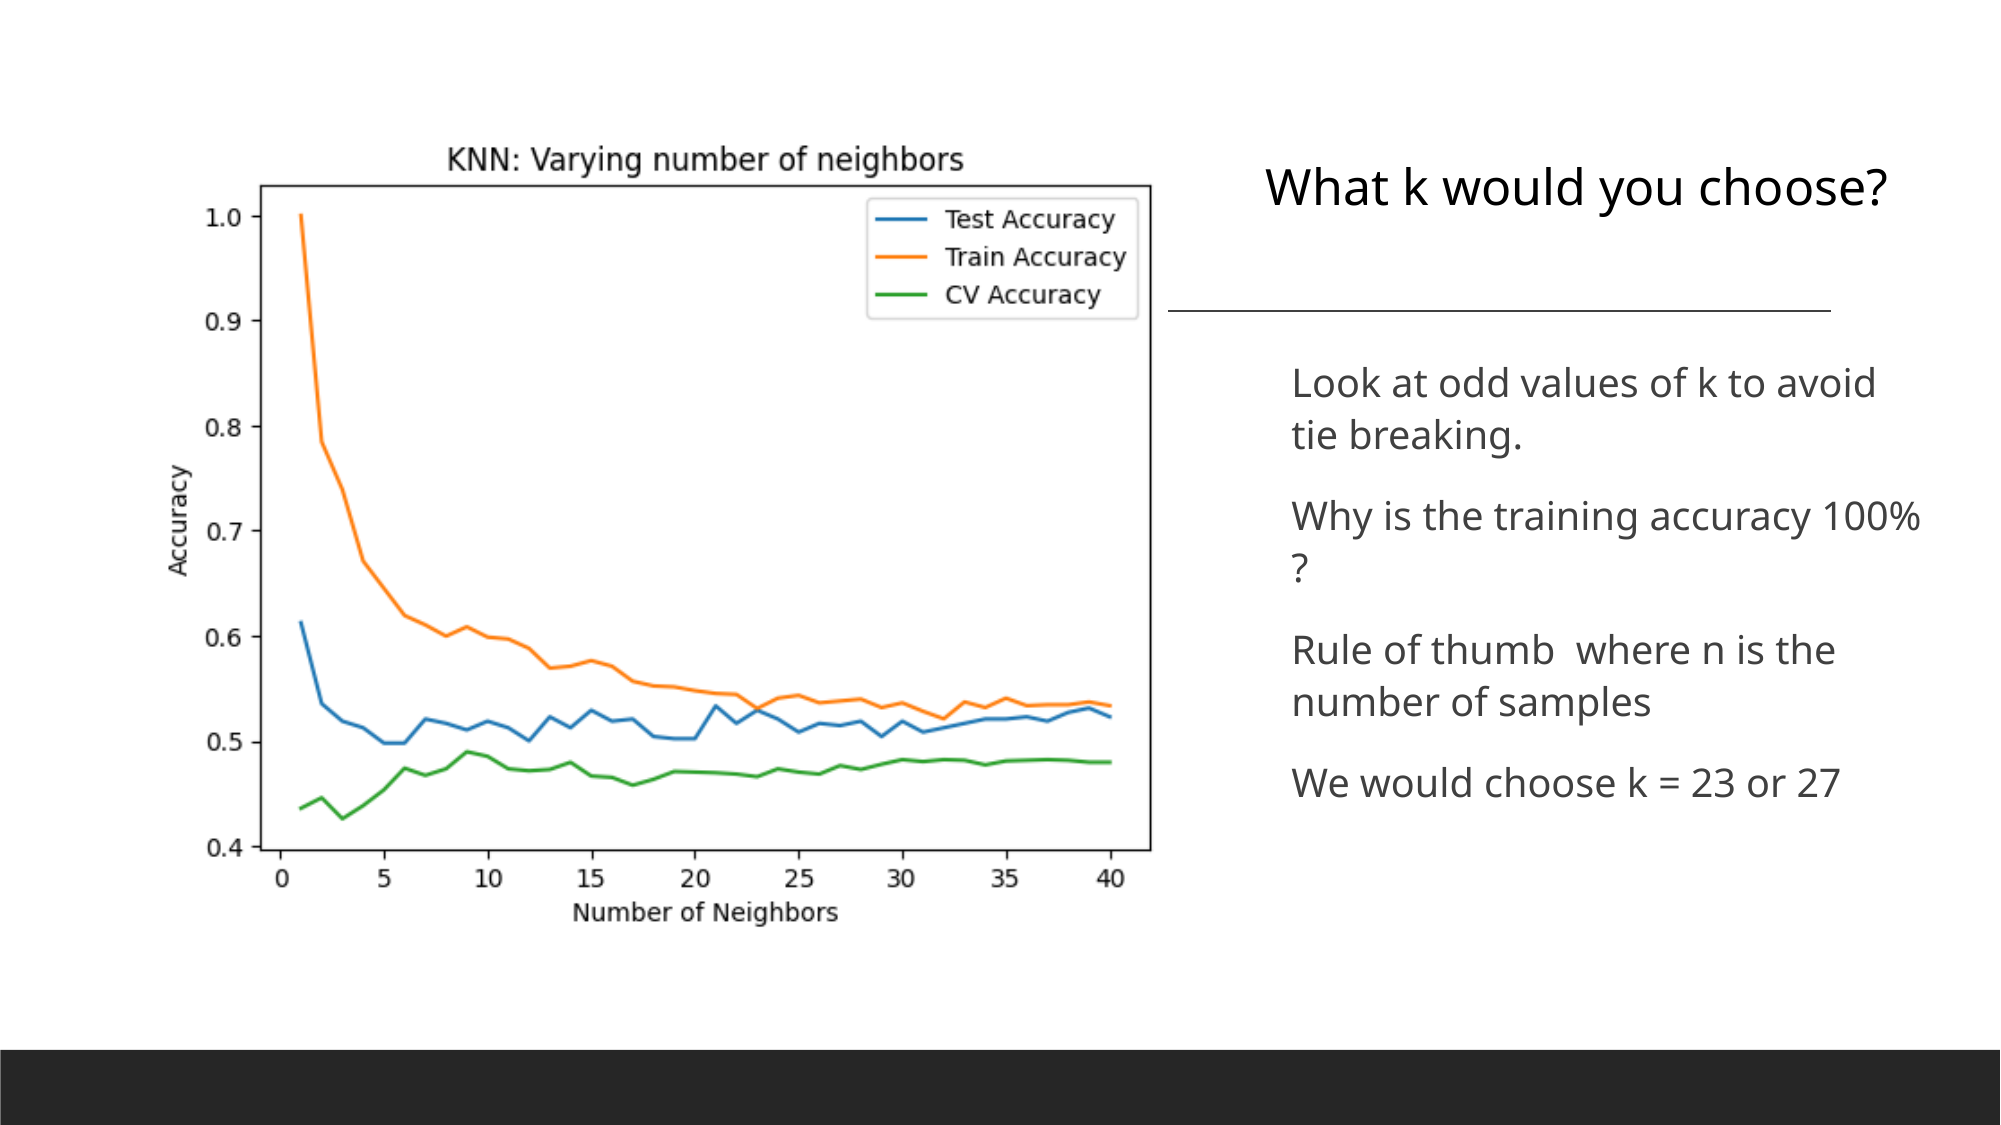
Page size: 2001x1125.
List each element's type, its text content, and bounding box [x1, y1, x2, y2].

text_box What k would you choose? [1251, 148, 1904, 223]
picture [150, 127, 1169, 945]
